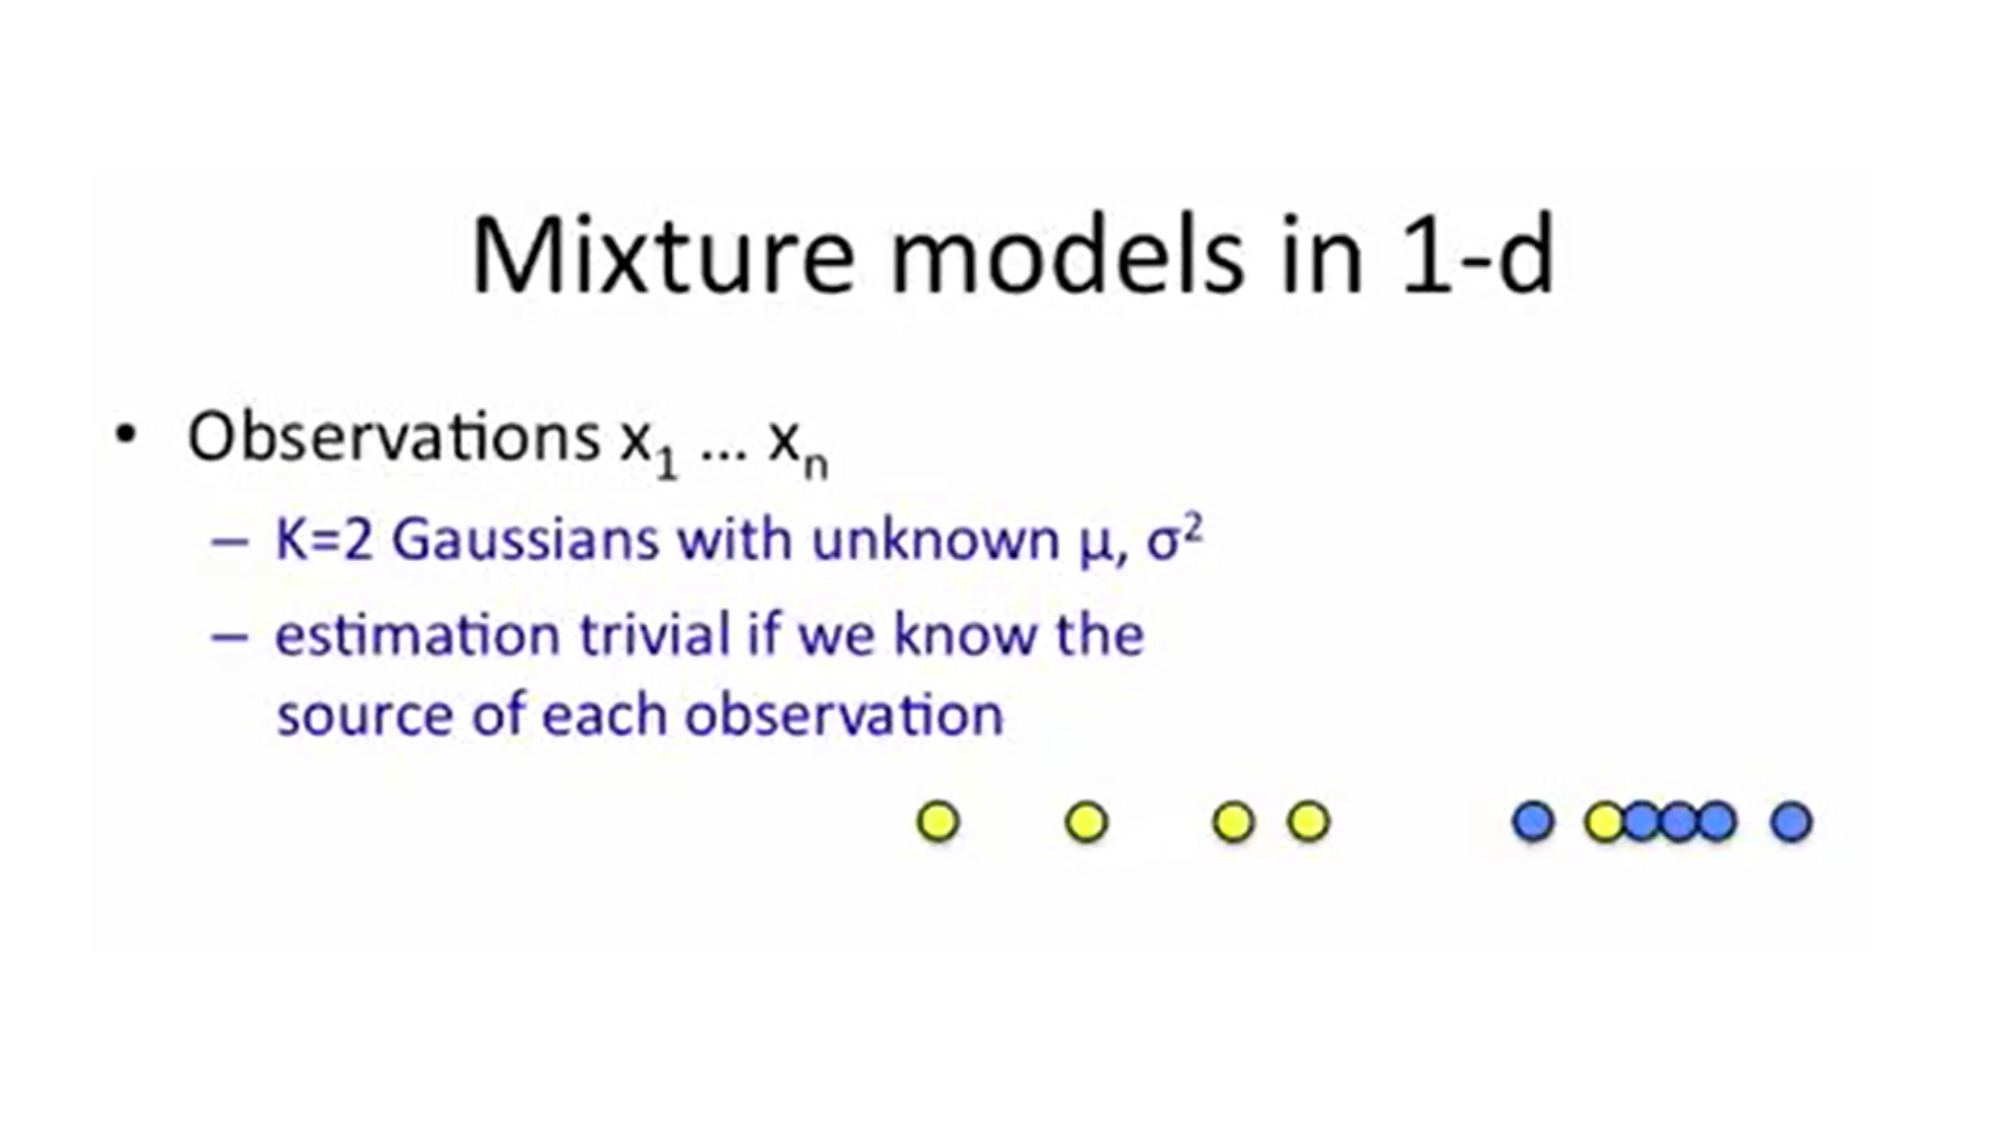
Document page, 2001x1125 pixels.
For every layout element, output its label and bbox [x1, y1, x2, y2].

picture [90, 173, 1873, 952]
